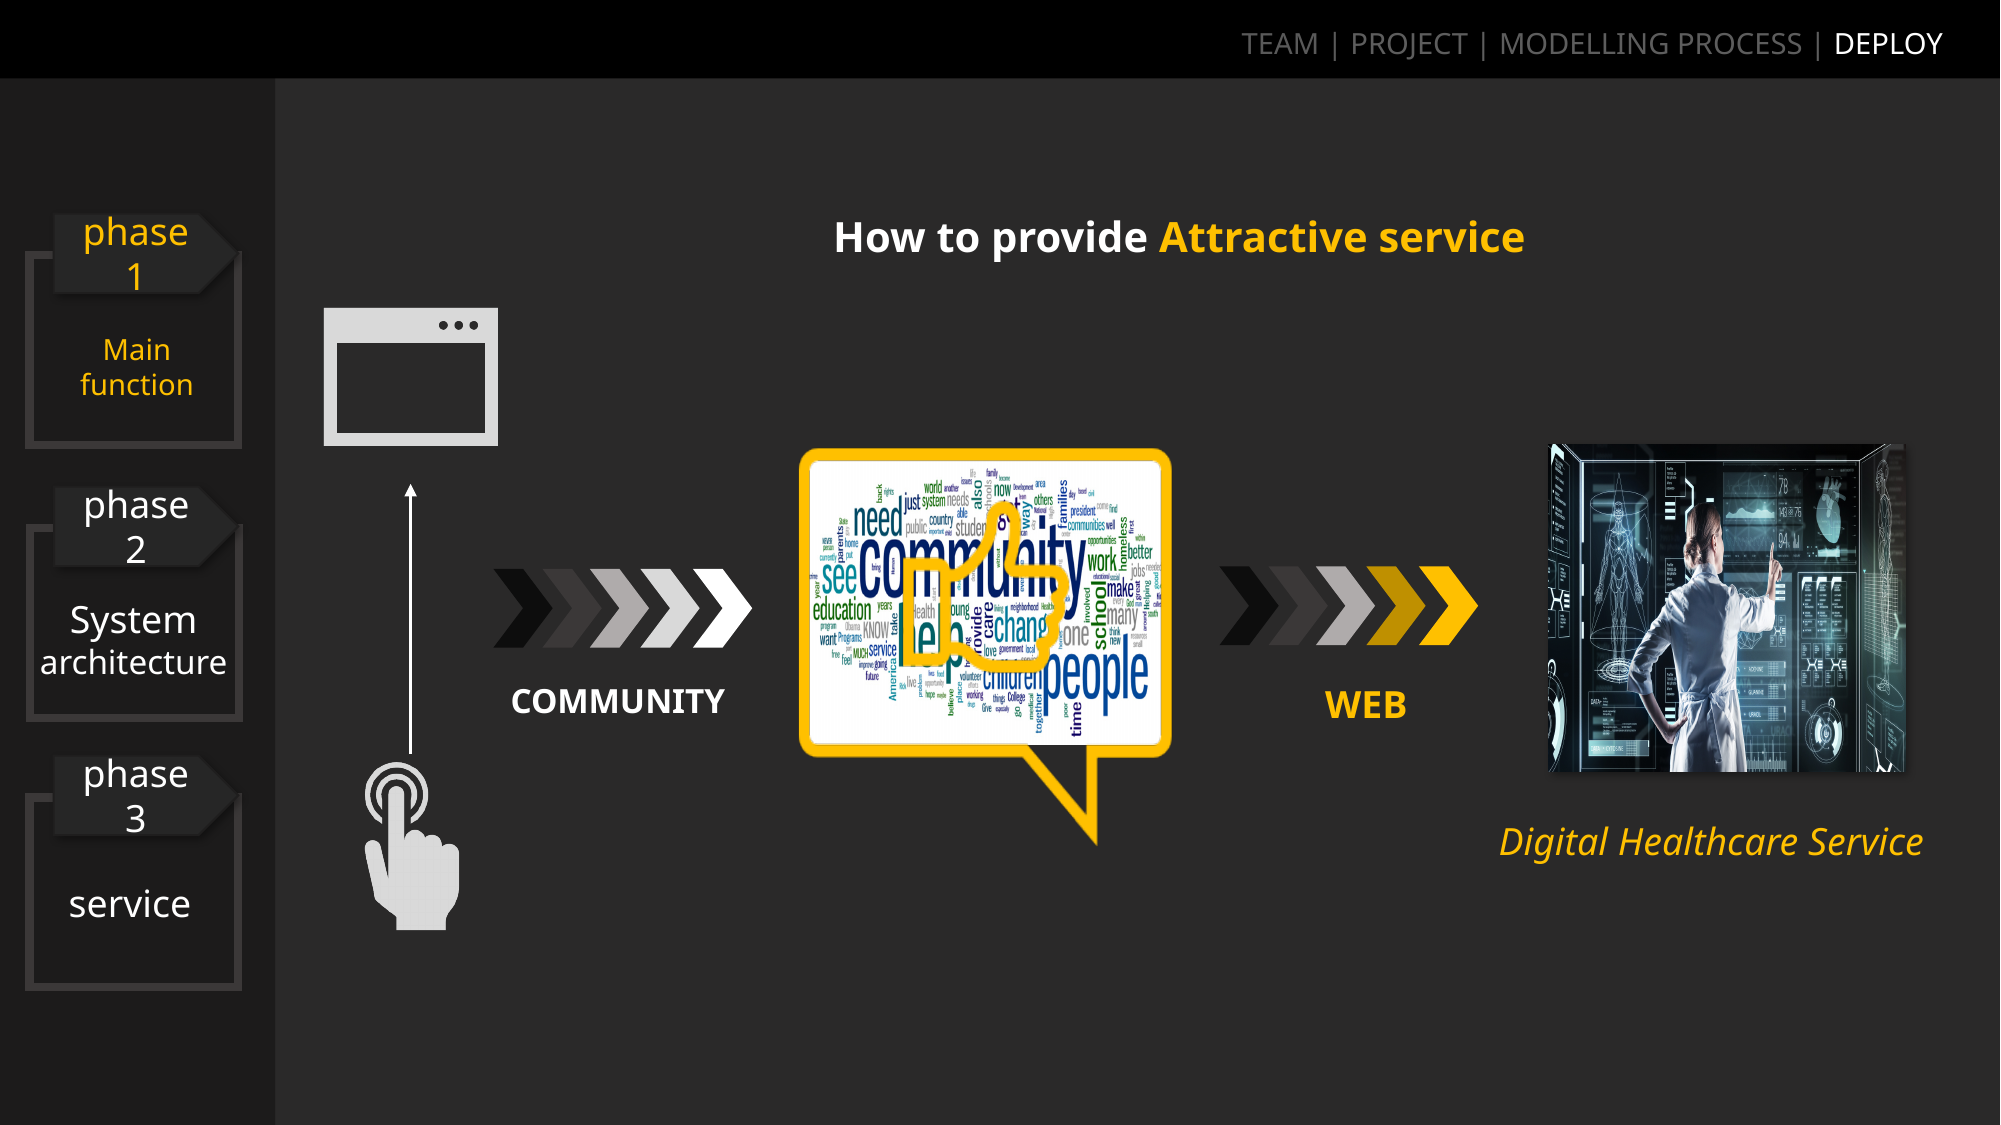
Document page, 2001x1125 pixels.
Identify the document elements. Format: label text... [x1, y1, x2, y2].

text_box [306, 269, 1978, 956]
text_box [0, 0, 2000, 175]
text_box [0, 175, 276, 1125]
text_box How to provide Attractive service [818, 203, 1559, 269]
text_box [22, 213, 252, 445]
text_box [29, 755, 284, 987]
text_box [11, 486, 257, 718]
